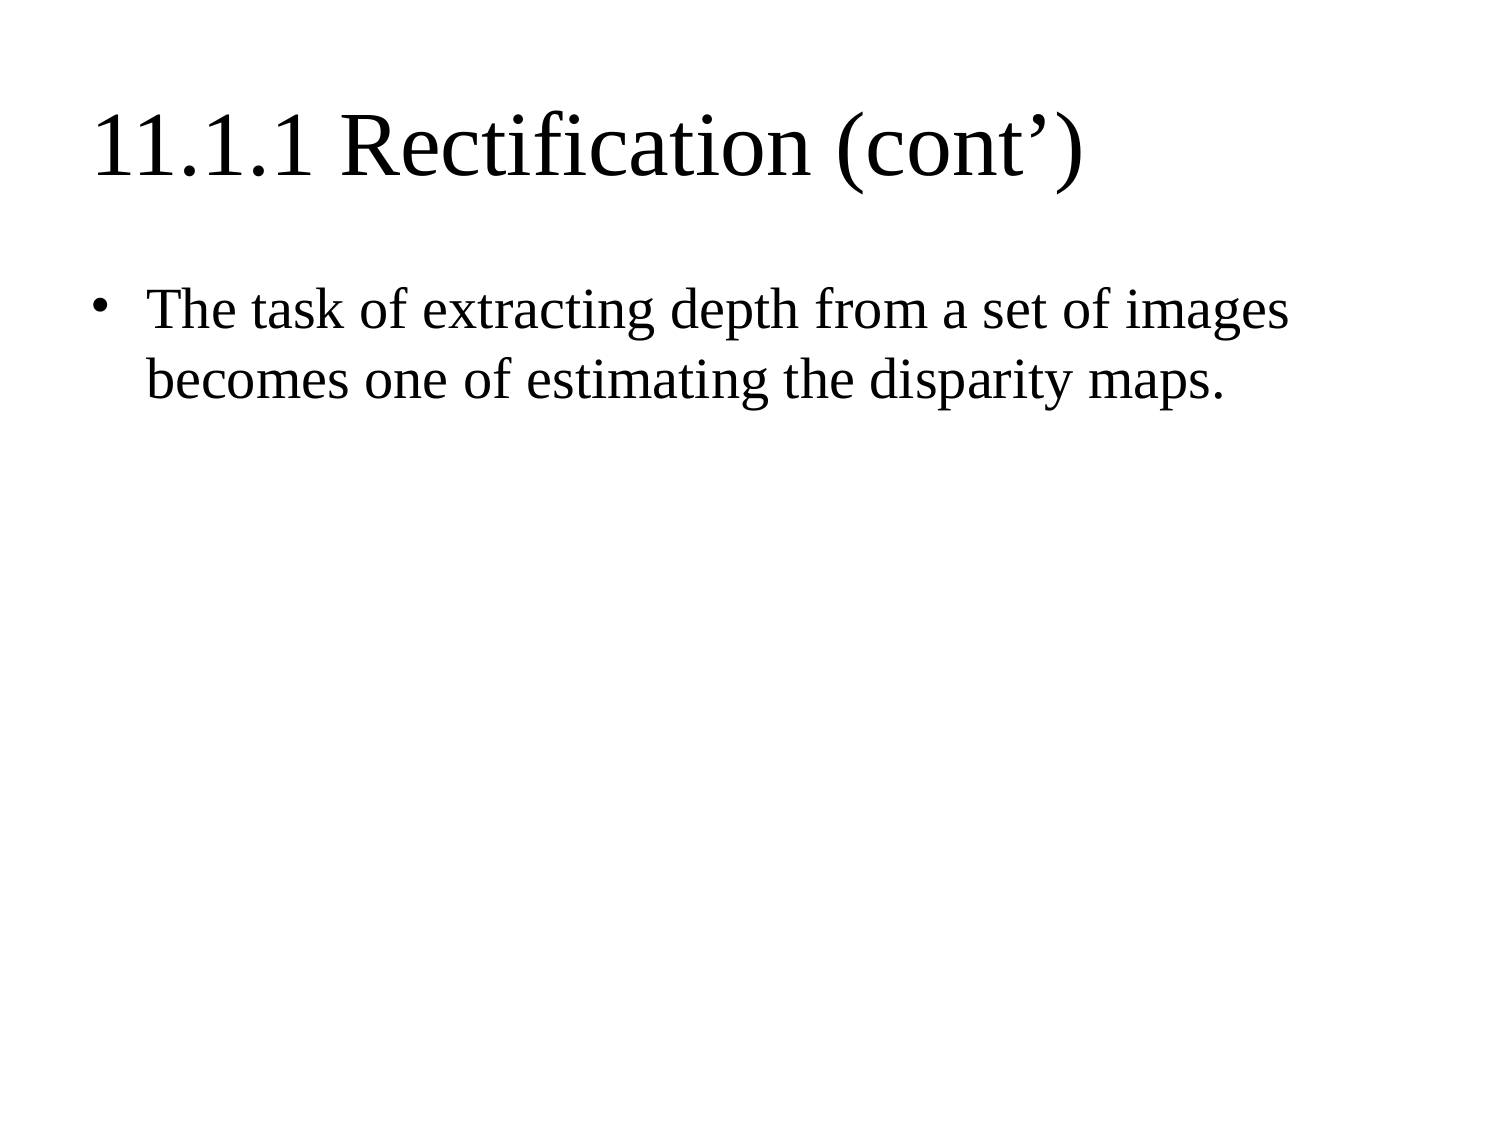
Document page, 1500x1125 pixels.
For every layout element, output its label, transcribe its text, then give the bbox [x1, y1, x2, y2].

title 11.1.1 Rectification (cont’) [75, 45, 1425, 233]
list The task of extracting depth from a set of images becomes one of estimating the disparity maps. [75, 262, 1425, 1005]
